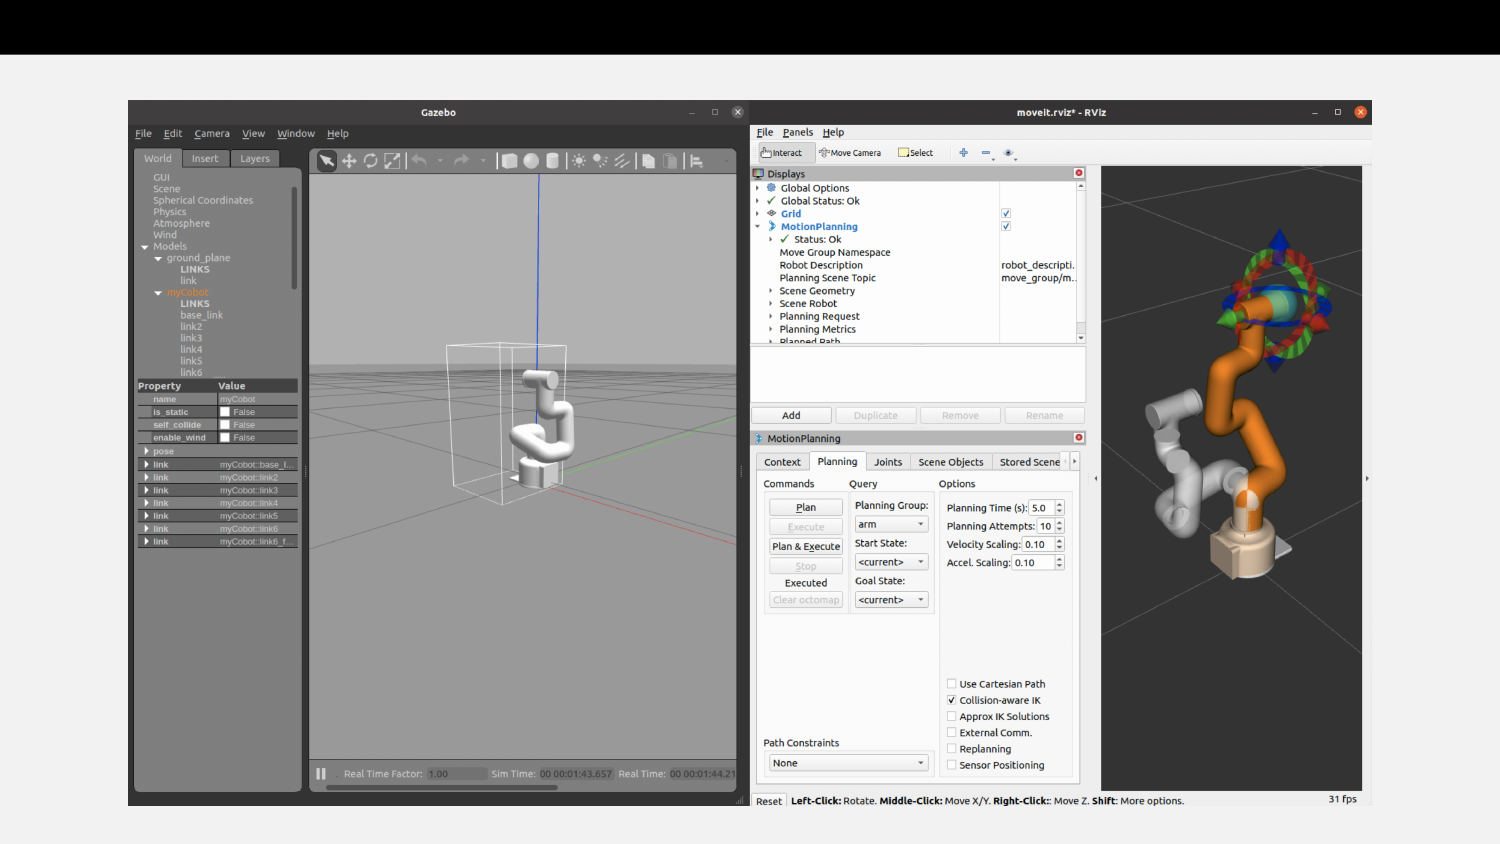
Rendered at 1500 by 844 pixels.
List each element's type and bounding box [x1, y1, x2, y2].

picture [128, 100, 1372, 806]
